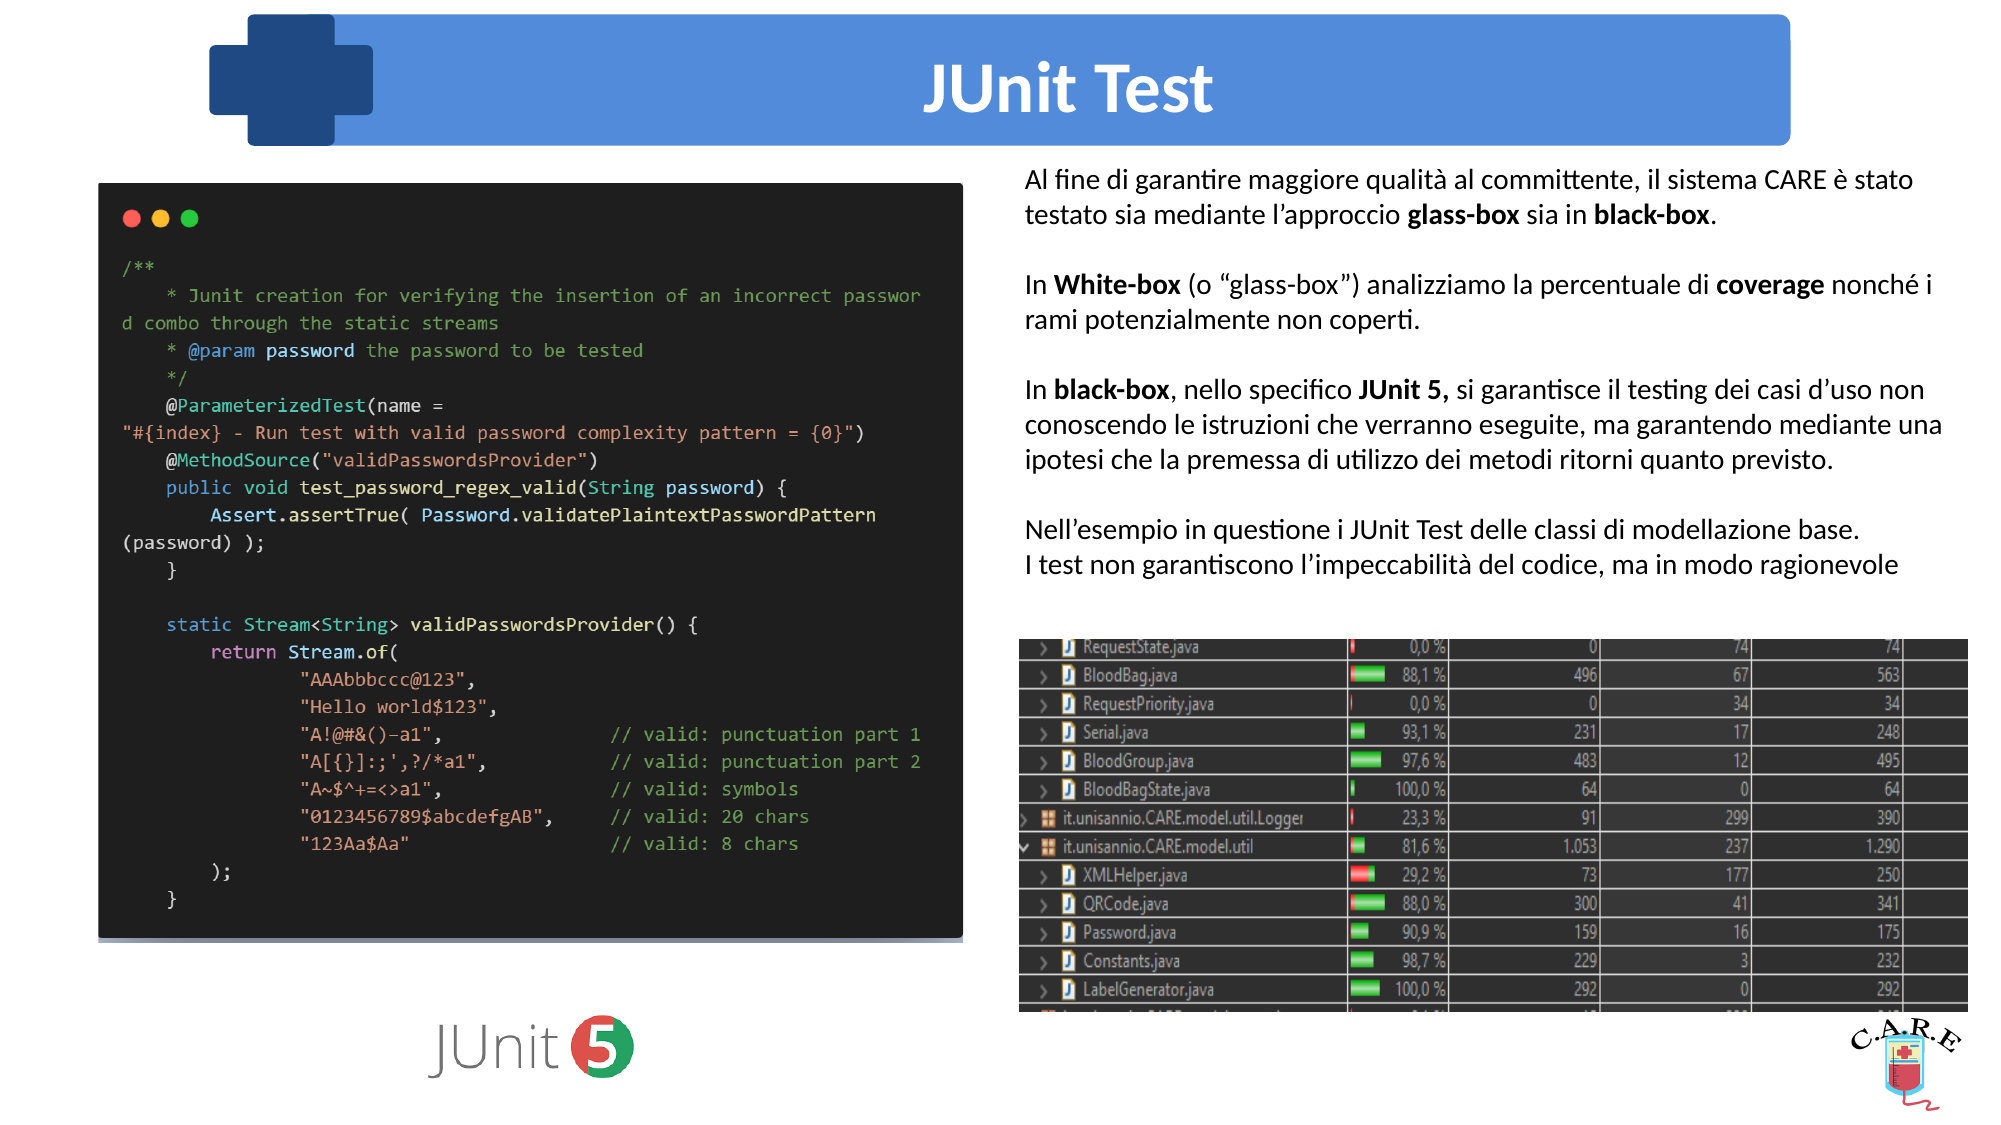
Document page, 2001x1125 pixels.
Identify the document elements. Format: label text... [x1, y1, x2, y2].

text_box JUnit Test [419, 31, 1736, 128]
text_box [331, 14, 1791, 146]
picture [1019, 639, 1969, 1012]
text_box [209, 14, 373, 146]
picture [98, 183, 964, 944]
picture [405, 980, 657, 1113]
picture [1805, 1014, 2000, 1125]
text_box Al fine di garantire maggiore qualità al committente, il sistema CARE è stato testato sia mediante l’approccio glass-box sia in black-box. In White-box (o “glass-box”) analizziamo la percentuale di coverage nonché i rami potenzialmente non coperti. In black-box, nello specifico JUnit 5, si garantisce il testing dei casi d’uso non conoscendo le istruzioni che verranno eseguite, ma garantendo mediante una ipotesi che la premessa di utilizzo dei metodi ritorni quanto previsto. Nell’esempio in questione i JUnit Test delle classi di modellazione base. I test non garantiscono l’impeccabilità del codice, ma in modo ragionevole [1009, 145, 1978, 596]
